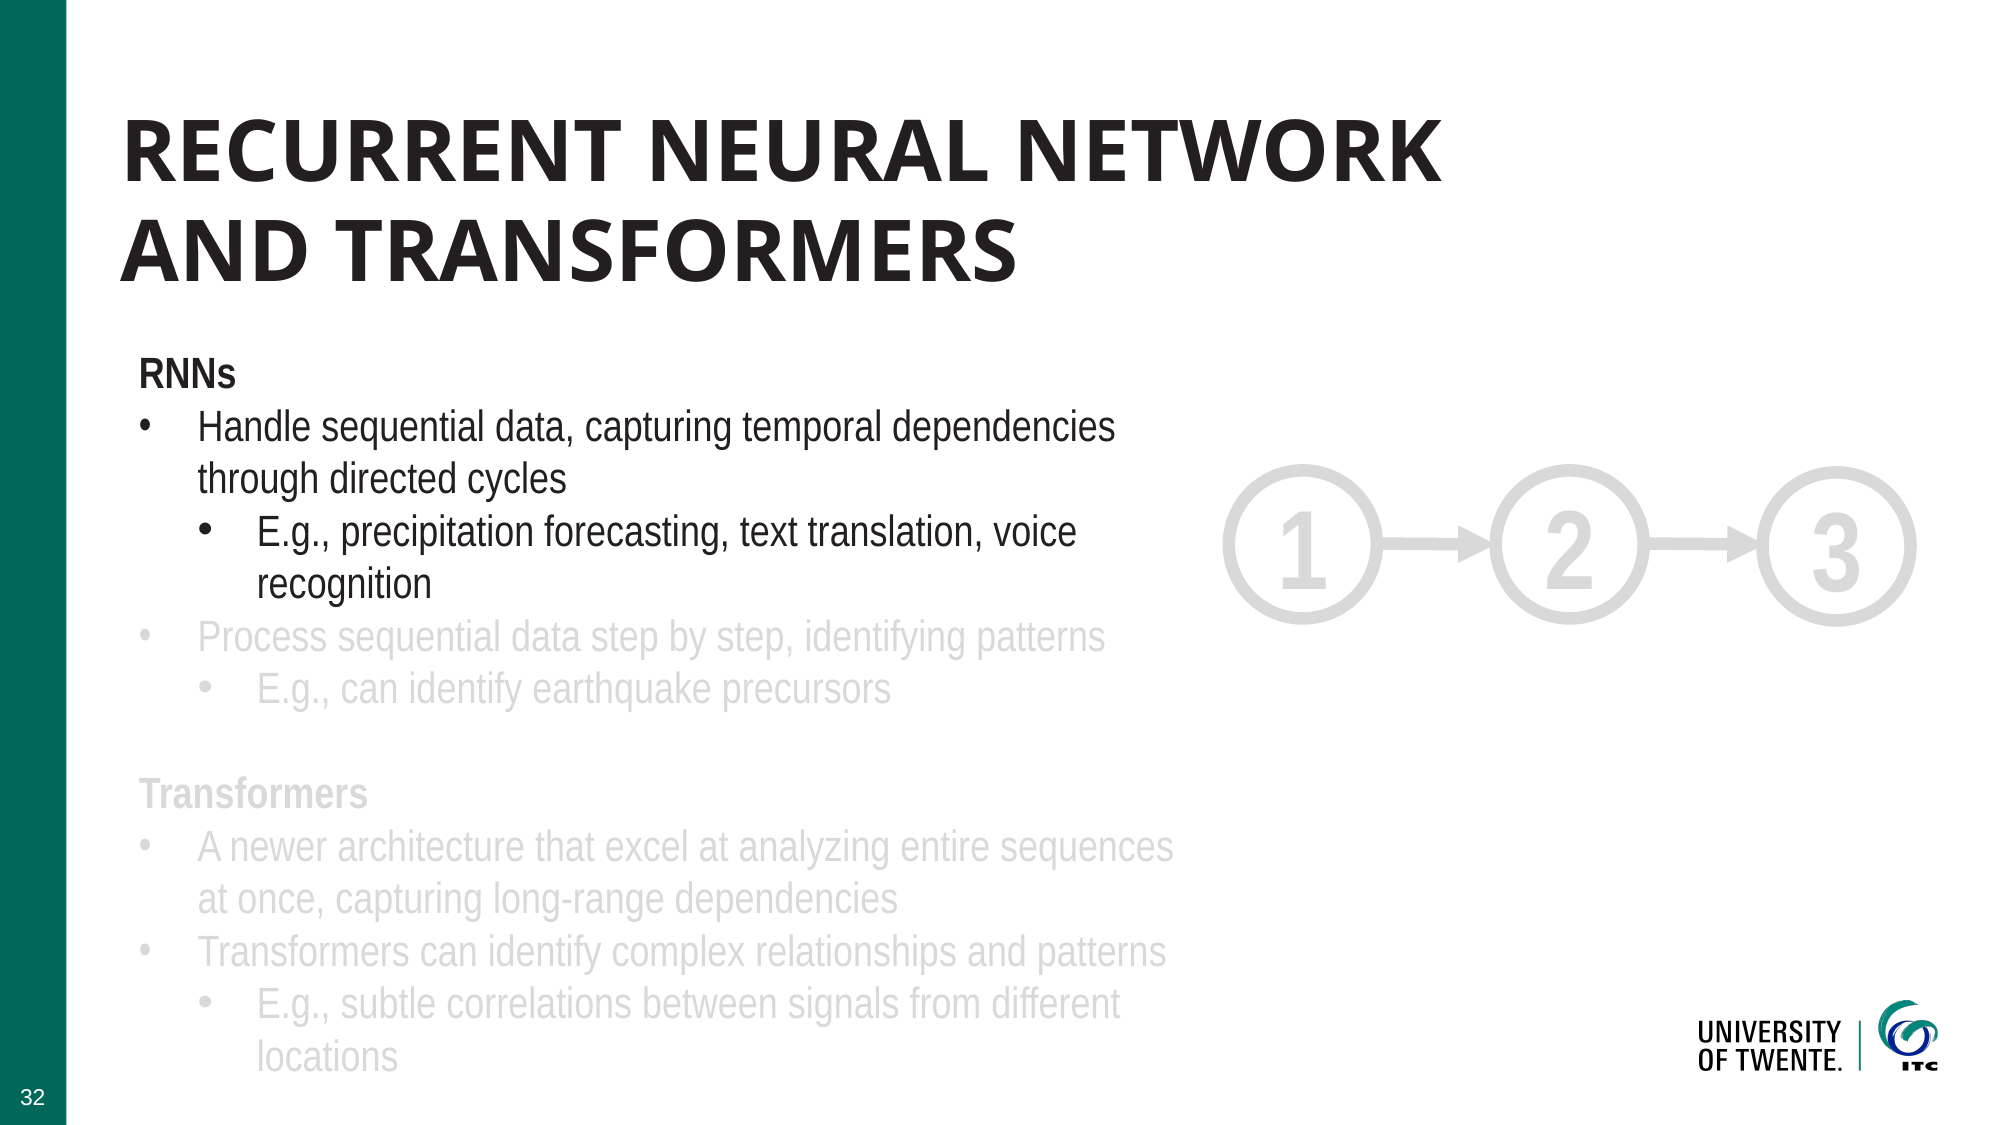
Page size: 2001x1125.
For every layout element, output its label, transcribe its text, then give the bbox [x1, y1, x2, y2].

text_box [1228, 468, 1377, 621]
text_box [1762, 470, 1911, 623]
text_box RNNs Handle sequential data, capturing temporal dependencies through directed cycles E.g., precipitation forecasting, text translation, voice recognition Process sequential data step by step, identifying patterns E.g., can identify earthquake precursors Transformers A newer architecture that excel at analyzing entire sequences at once, capturing long-range dependencies Transformers can identify complex relationships and patterns E.g., subtle correlations between signals from different locations [123, 337, 1195, 976]
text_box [1495, 468, 1644, 621]
title Recurrent neural network and transformers [120, 99, 1938, 207]
picture [1699, 1000, 1938, 1071]
